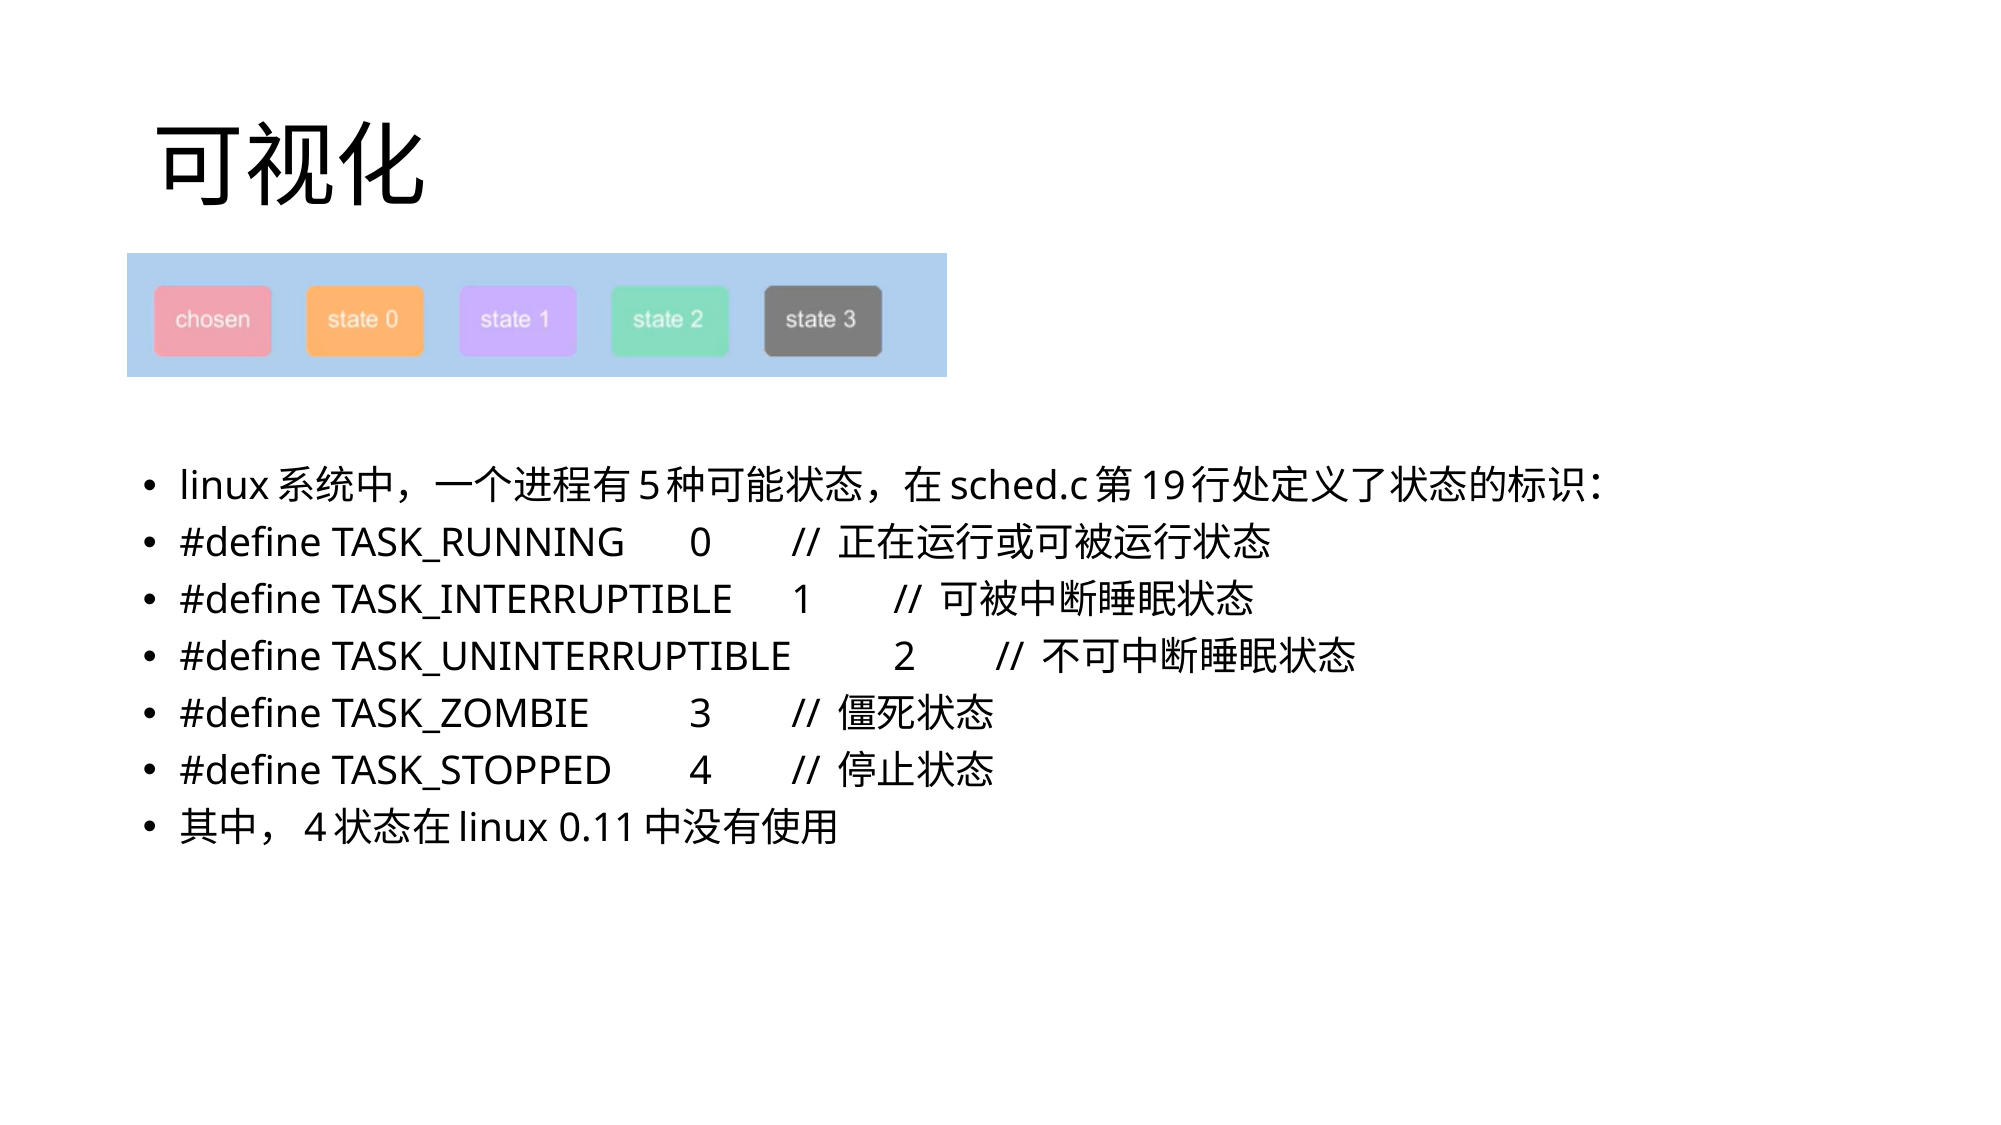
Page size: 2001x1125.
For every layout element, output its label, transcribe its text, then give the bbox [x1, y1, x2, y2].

list linux系统中，一个进程有5种可能状态，在sched.c第19行处定义了状态的标识： #define TASK_RUNNING 0 // 正在运行或可被运行状态 #define TASK_INTERRUPTIBLE 1 // 可被中断睡眠状态 #define TASK_UNINTERRUPTIBLE 2 // 不可中断睡眠状态 #define TASK_ZOMBIE 3 // 僵死状态 #define TASK_STOPPED 4 // 停止状态 其中，4状态在linux 0.11中没有使用 [127, 458, 1853, 861]
title 可视化 [137, 59, 1863, 278]
picture [127, 253, 947, 377]
